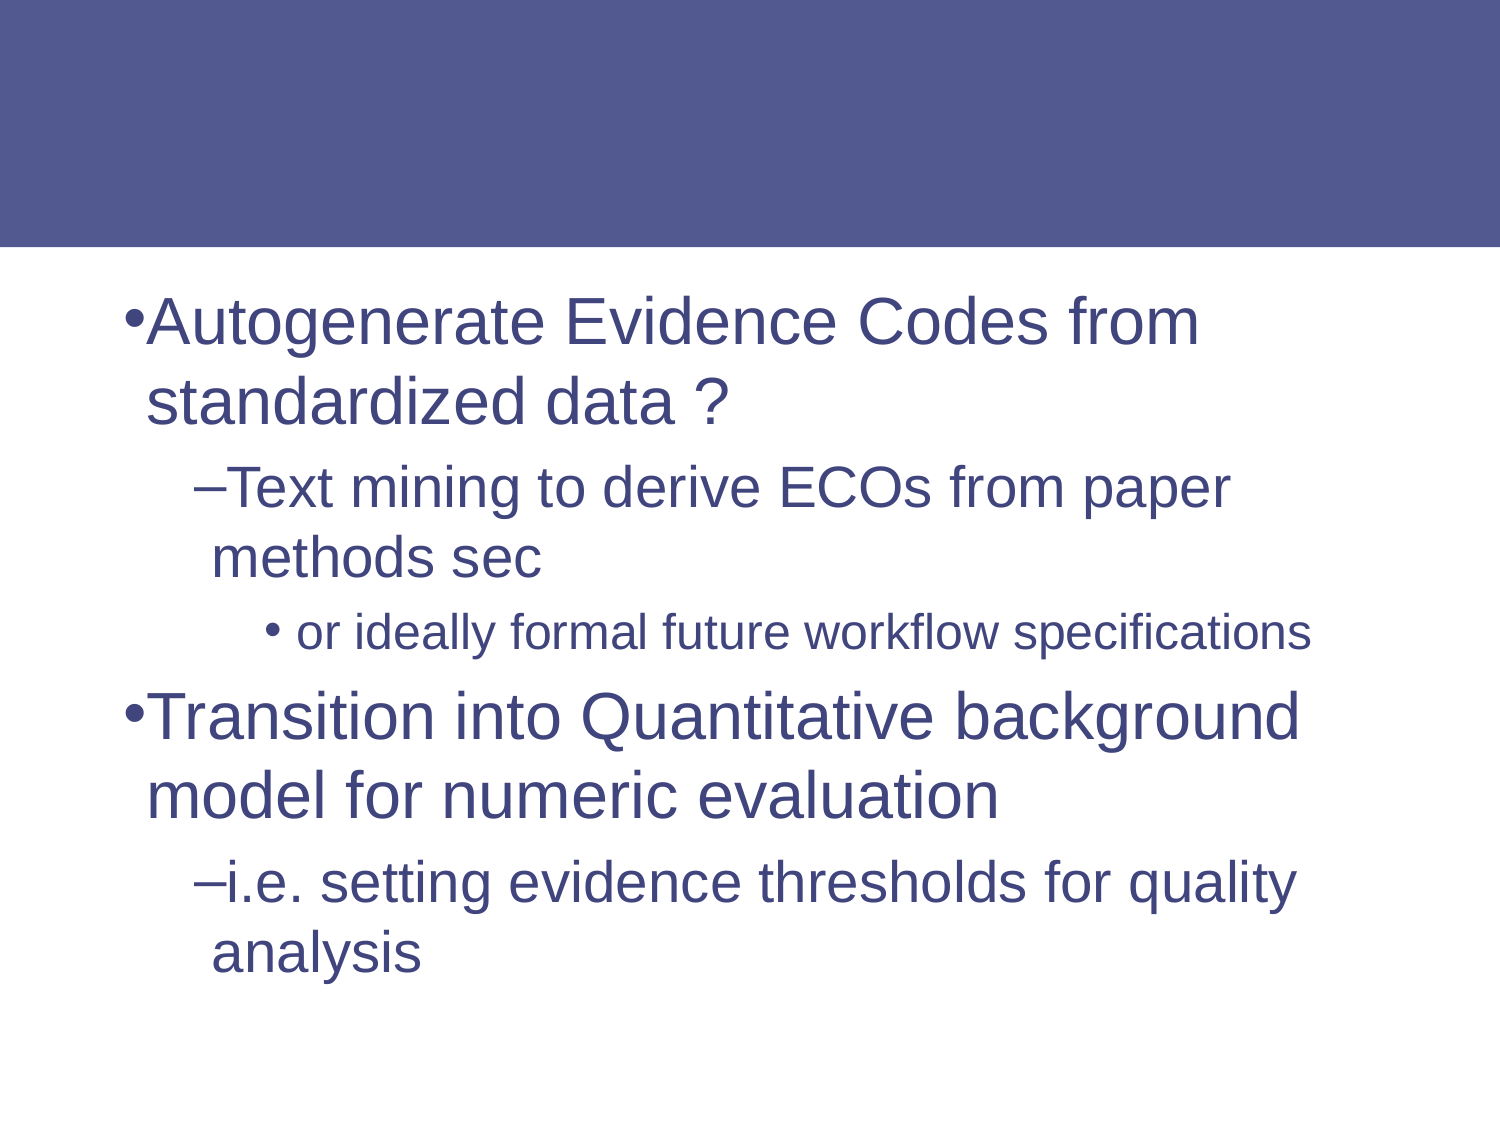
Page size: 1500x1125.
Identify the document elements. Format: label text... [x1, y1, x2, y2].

list Autogenerate Evidence Codes from standardized data ? Text mining to derive ECOs from paper methods sec or ideally formal future workflow specifications Transition into Quantitative background model for numeric evaluation i.e. setting evidence thresholds for quality analysis [75, 262, 1425, 1005]
